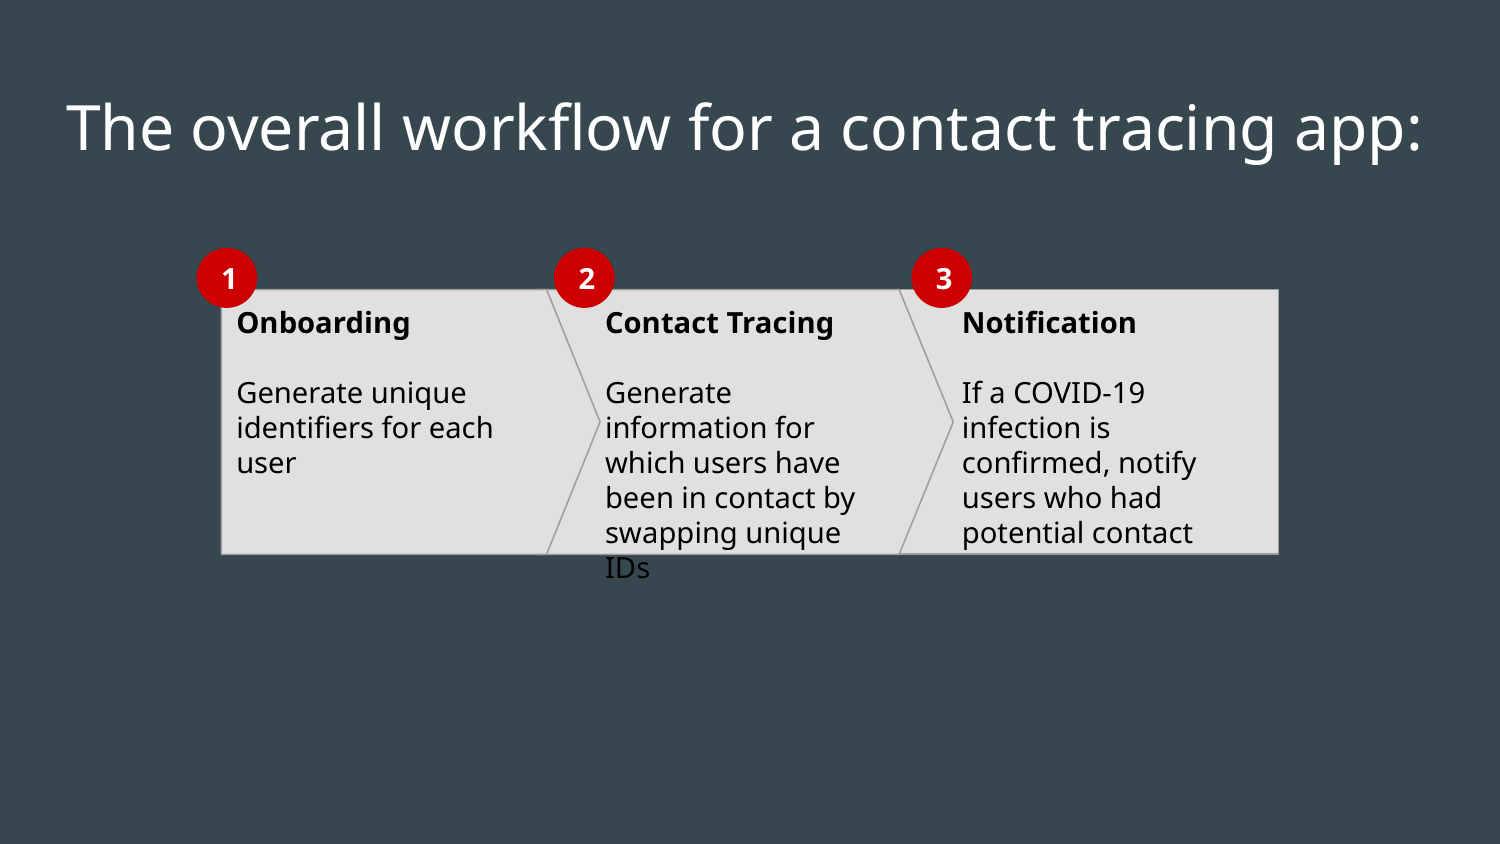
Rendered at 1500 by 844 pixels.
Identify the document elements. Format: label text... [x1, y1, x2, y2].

text_box 3 [912, 248, 972, 308]
title The overall workflow for a contact tracing app: [51, 72, 1449, 167]
text_box 2 [554, 248, 614, 308]
text_box Contact Tracing Generate information for which users have been in contact by swapping unique IDs [547, 289, 954, 555]
text_box Onboarding Generate unique identifiers for each user [221, 289, 601, 555]
text_box Notification If a COVID-19 infection is confirmed, notify users who had potential contact [900, 289, 1279, 555]
text_box 1 [197, 248, 257, 308]
